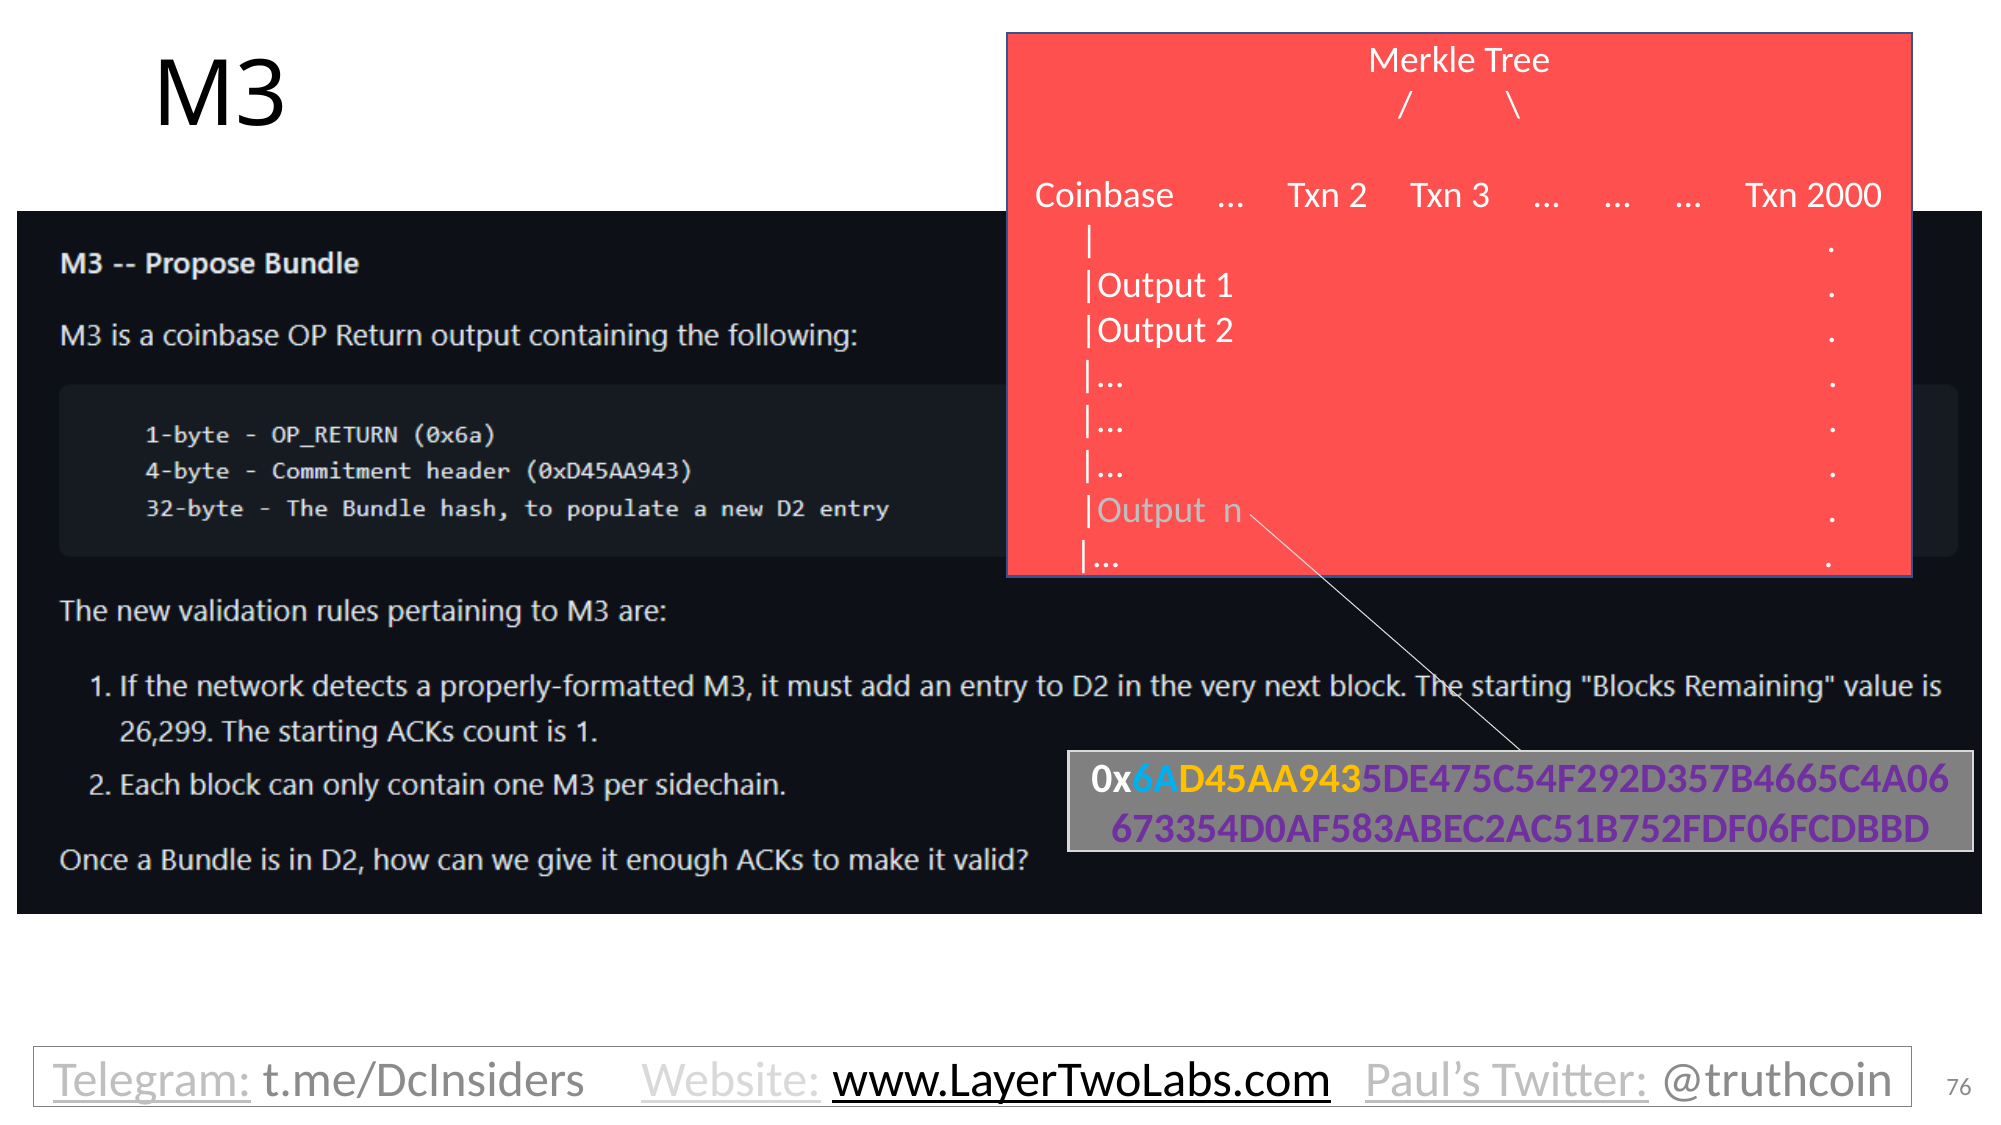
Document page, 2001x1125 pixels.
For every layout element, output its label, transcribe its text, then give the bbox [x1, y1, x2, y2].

footer Telegram: t.me/DcInsiders Website: www.LayerTwoLabs.com Paul’s Twitter: @truthcoin [33, 1046, 1912, 1107]
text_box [1249, 514, 1521, 751]
text_box Merkle Tree / \ Coinbase ... Txn 2 Txn 3 ... ... ... Txn 2000 | . |Output 1 . |Output 2 . |... . |... . |... . |Output n . |... . [1006, 32, 1913, 211]
title M3 [137, 32, 1006, 159]
picture [17, 211, 1982, 914]
slide_number 76 [1915, 1055, 1987, 1116]
